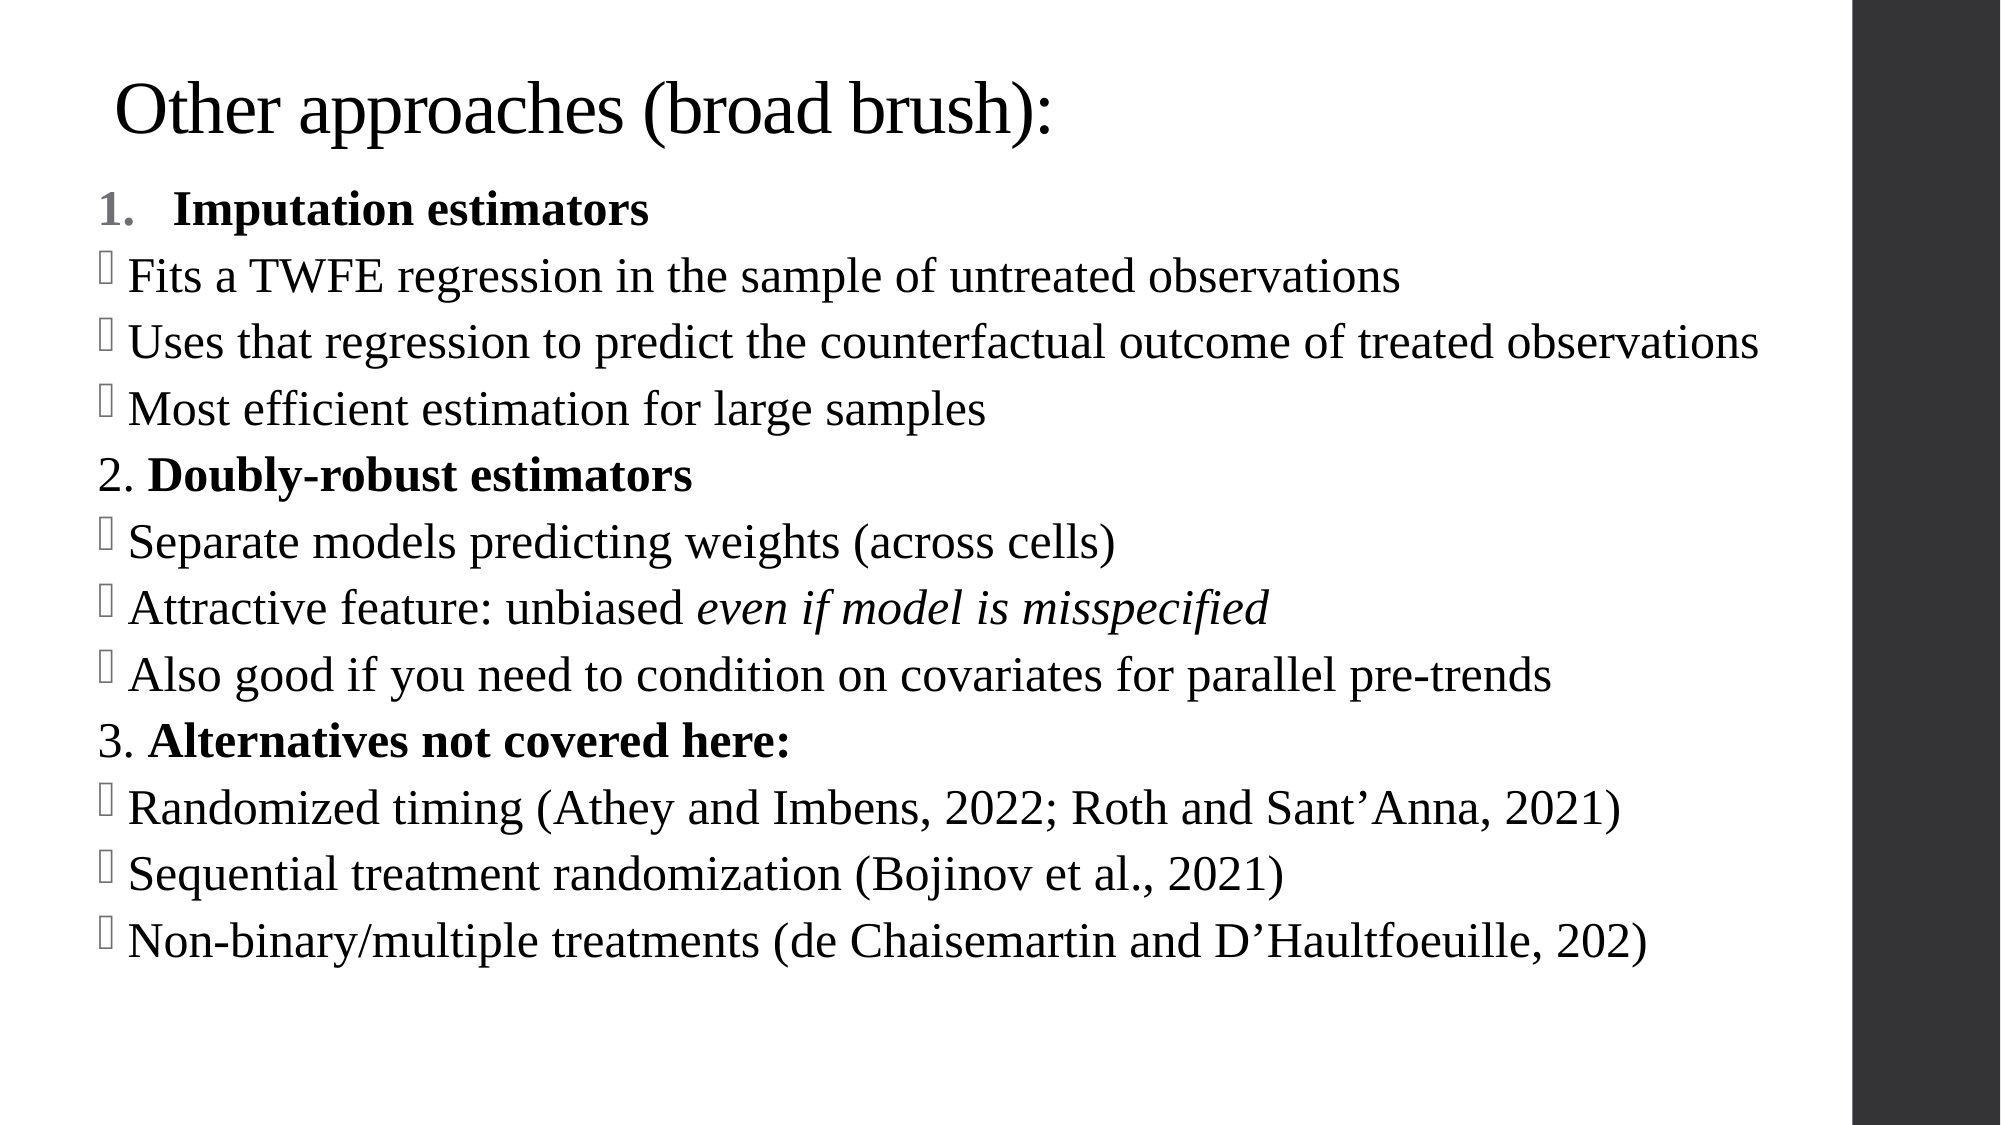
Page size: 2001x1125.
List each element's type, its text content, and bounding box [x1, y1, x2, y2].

title Other approaches (broad brush): [99, 55, 1813, 158]
list Imputation estimators Fits a TWFE regression in the sample of untreated observations Uses that regression to predict the counterfactual outcome of treated observations Most efficient estimation for large samples 2. Doubly-robust estimators Separate models predicting weights (across cells) Attractive feature: unbiased even if model is misspecified Also good if you need to condition on covariates for parallel pre-trends 3. Alternatives not covered here: Randomized timing (Athey and Imbens, 2022; Roth and Sant’Anna, 2021) Sequential treatment randomization (Bojinov et al., 2021) Non-binary/multiple treatments (de Chaisemartin and D’Haultfoeuille, 202) [37, 174, 1850, 1019]
